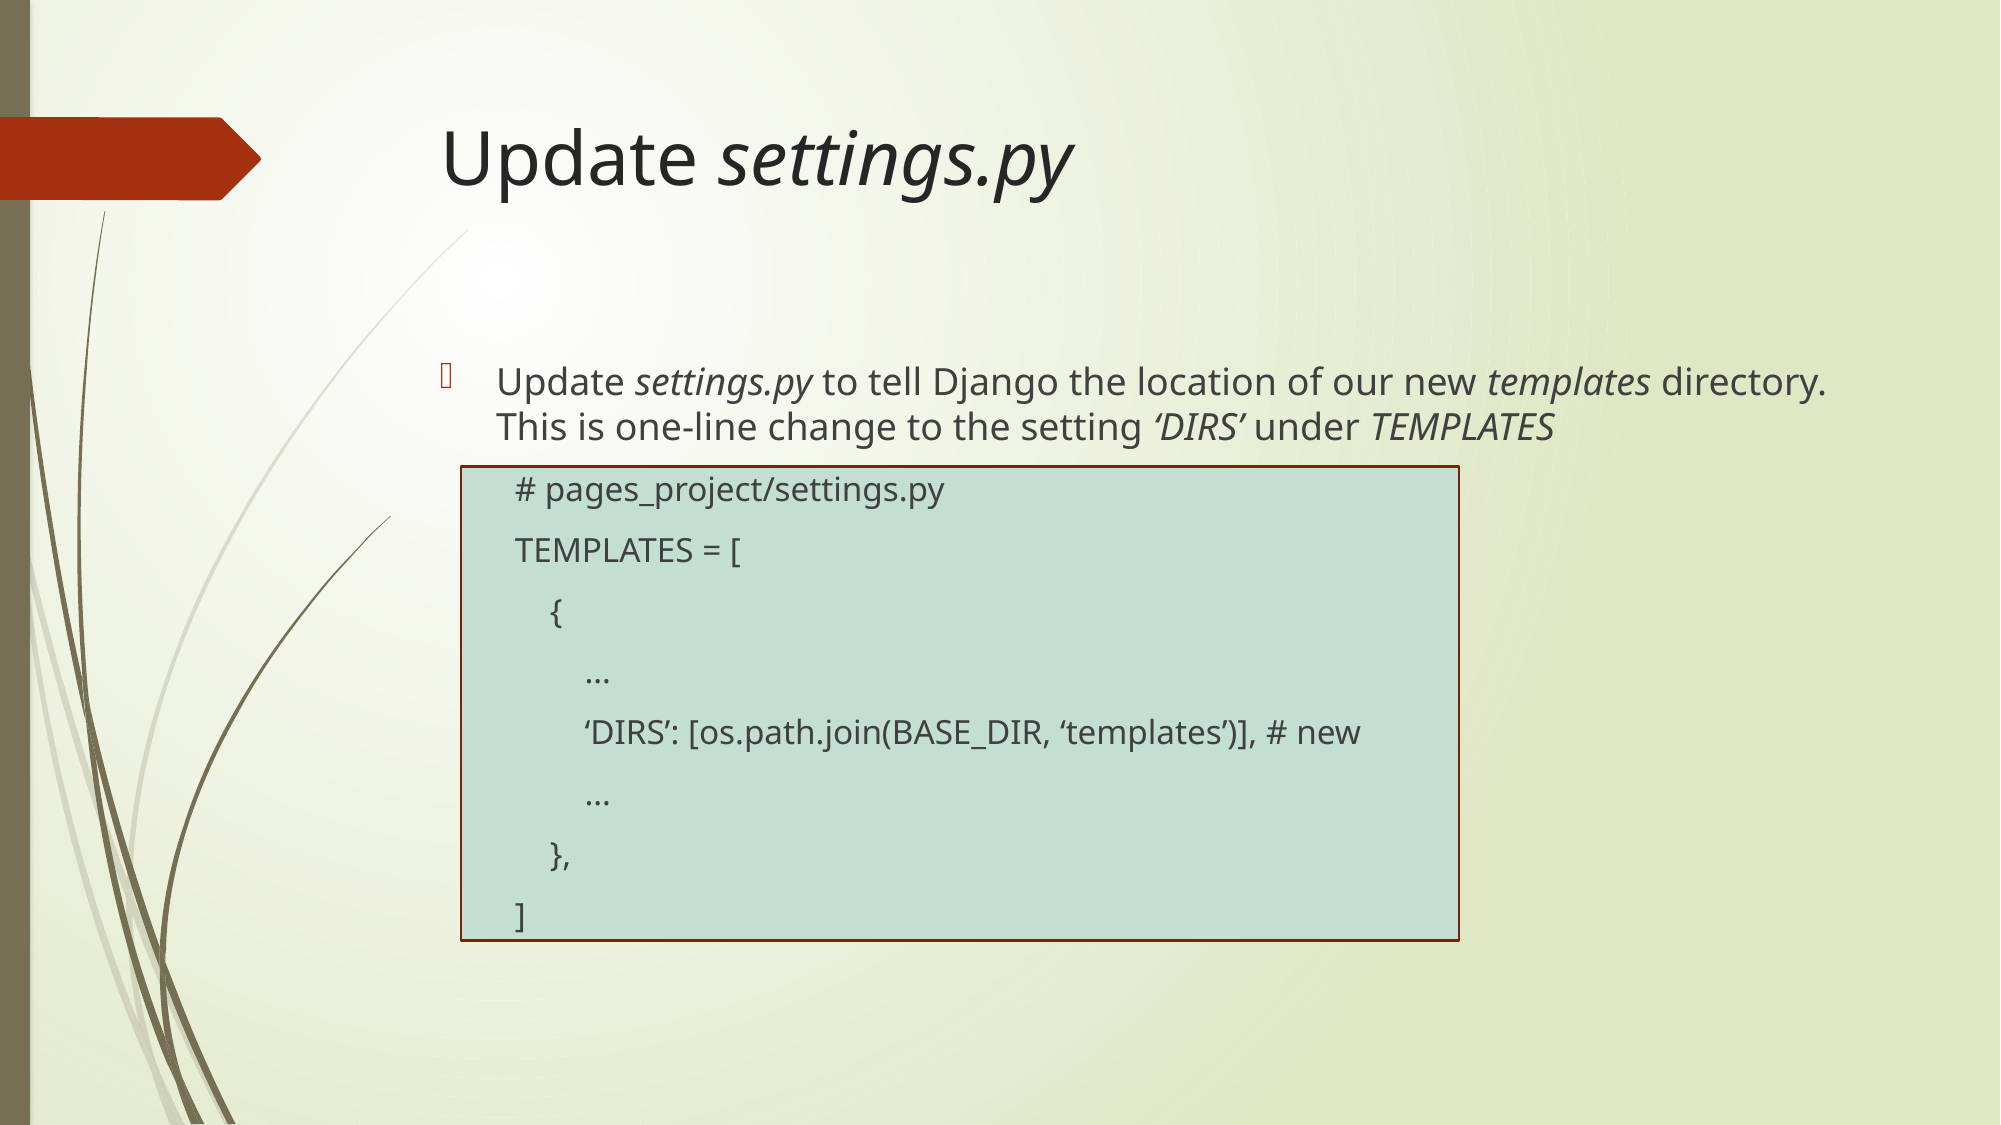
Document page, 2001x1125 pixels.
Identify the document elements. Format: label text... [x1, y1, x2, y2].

title Update settings.py [425, 102, 1888, 313]
list Update settings.py to tell Django the location of our new templates directory. This is one-line change to the setting ‘DIRS’ under TEMPLATES # pages_project/settings.py TEMPLATES = [ { … ‘DIRS’: [os.path.join(BASE_DIR, ‘templates’)], # new … }, ] [424, 350, 1888, 970]
